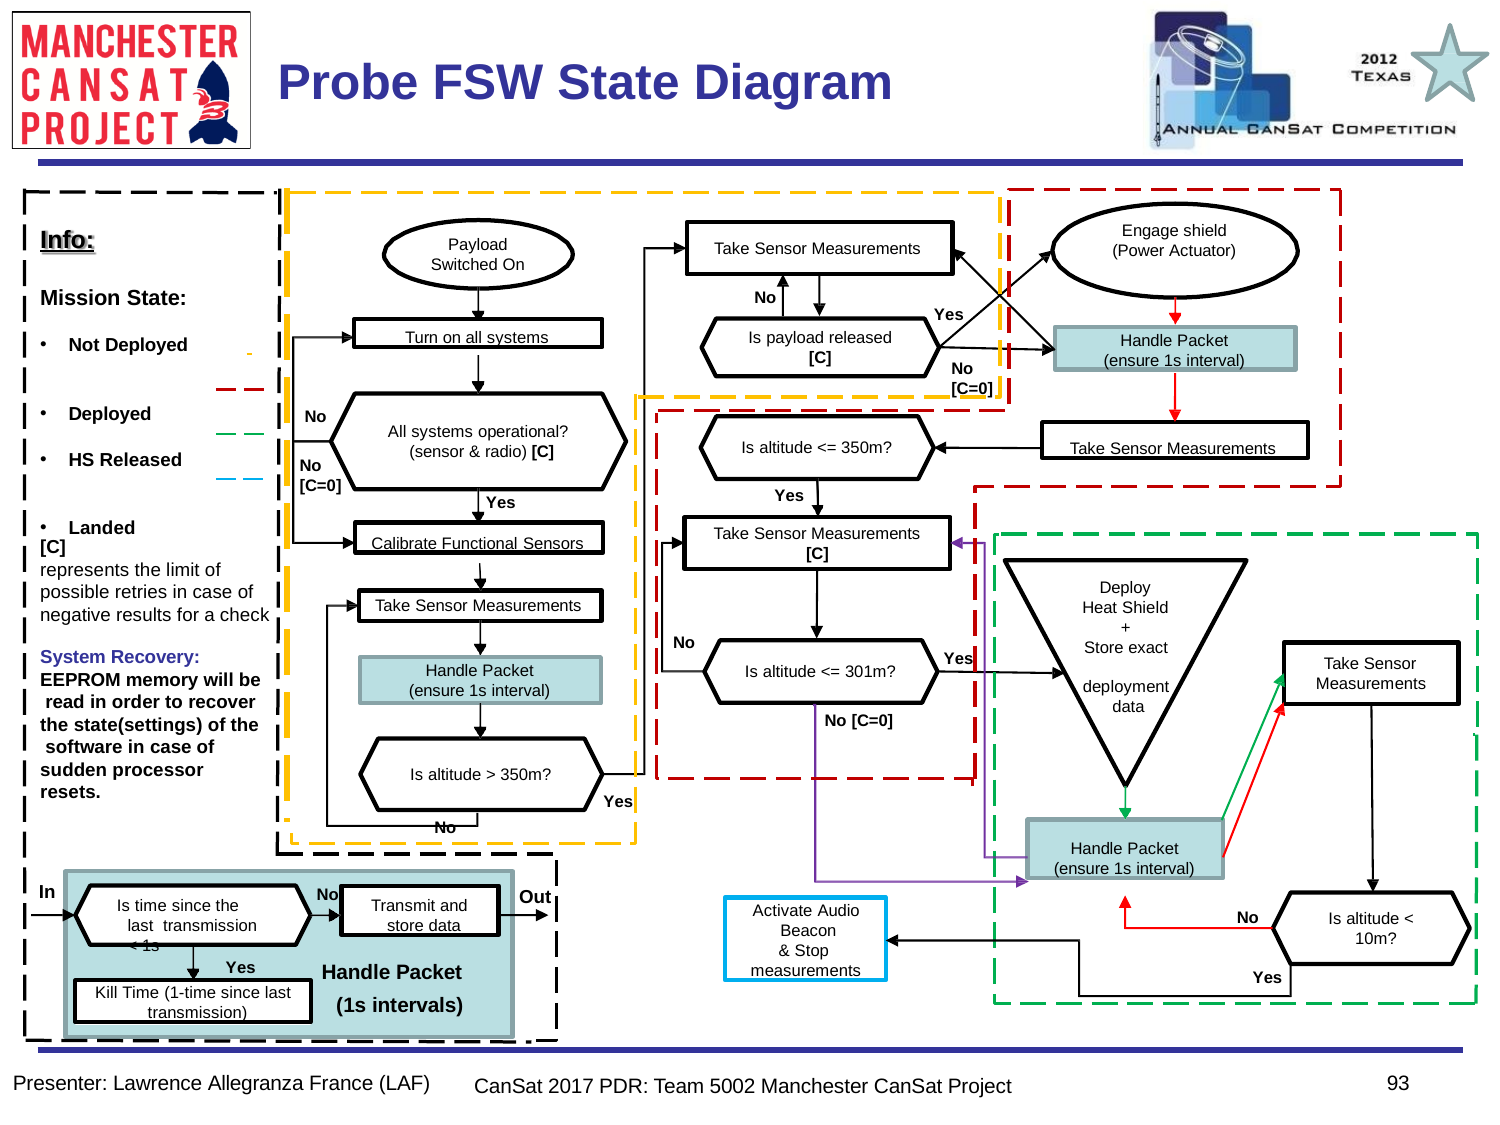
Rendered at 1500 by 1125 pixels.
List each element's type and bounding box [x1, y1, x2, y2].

text_box [23, 188, 532, 1043]
slide_number [1382, 1069, 1415, 1125]
text_box [10, 1069, 438, 1096]
text_box [36, 878, 58, 903]
text_box [772, 482, 806, 505]
text_box [31, 188, 557, 1041]
title [275, 47, 897, 238]
text_box [1142, 1, 1488, 156]
text_box [11, 11, 251, 149]
text_box [289, 189, 1478, 1004]
text_box [38, 281, 271, 625]
footer [472, 1072, 1028, 1125]
text_box [38, 642, 265, 803]
